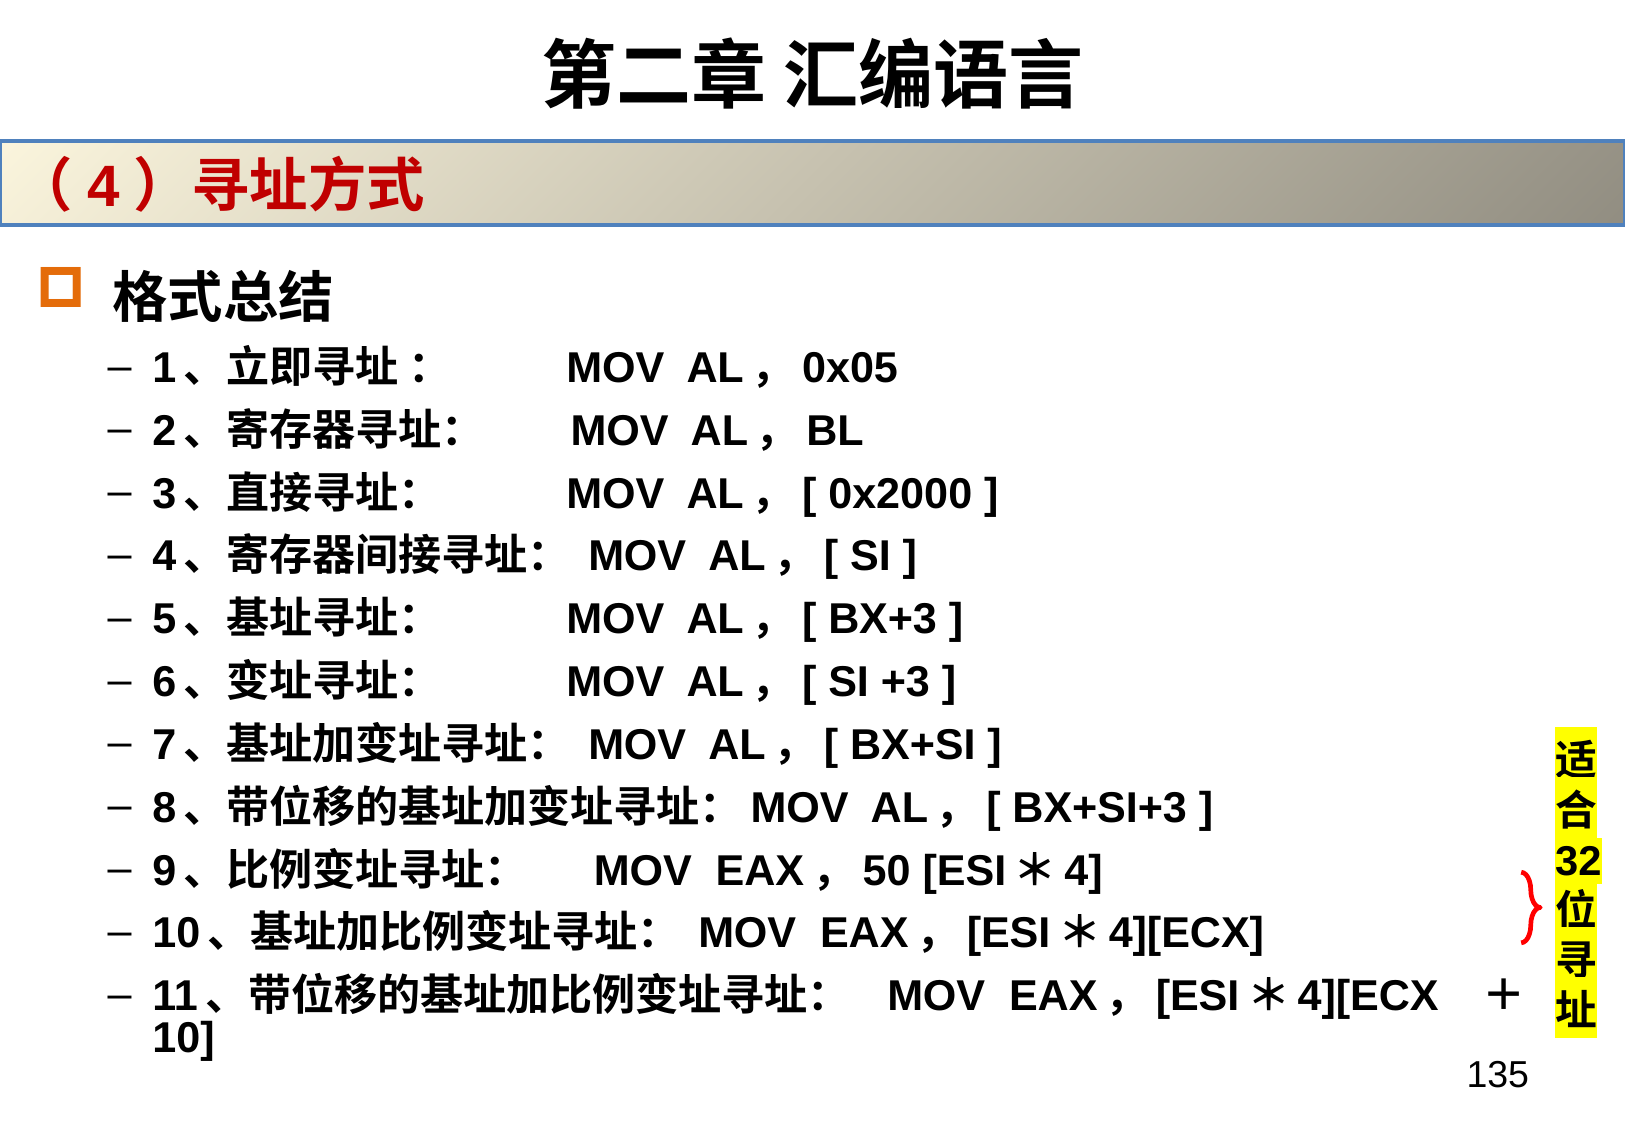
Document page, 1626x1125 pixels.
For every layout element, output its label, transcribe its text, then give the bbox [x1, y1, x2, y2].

text_box [1521, 872, 1540, 943]
text_box 适合32位寻址 [1540, 726, 1620, 1042]
list 格式总结 1、立即寻址 ： MOV AL，0x05 2、寄存器寻址： MOV AL，BL 3、直接寻址： MOV AL，[ 0x2000 ] 4、寄存器间接寻址： MOV AL，[ SI ] 5、基址寻址： MOV AL，[ BX+3 ] 6、变址寻址： MOV AL，[ SI +3 ] 7、基址加变址寻址： MOV AL，[ BX+SI ] 8、带位移的基址加变址寻址：MOV AL，[ BX+SI+3 ] 9、比例变址寻址： MOV EAX，50 [ESI＊4] 10、基址加比例变址寻址： MOV EAX，[ESI＊4][ECX] 11、带位移的基址加比例变址寻址： MOV EAX，[ESI＊4][ECX ＋10] [21, 267, 1544, 1071]
title 第二章 汇编语言 [81, 19, 1544, 126]
text_box （4）寻址方式 [0, 139, 1625, 227]
slide_number 135 [1164, 1042, 1544, 1103]
